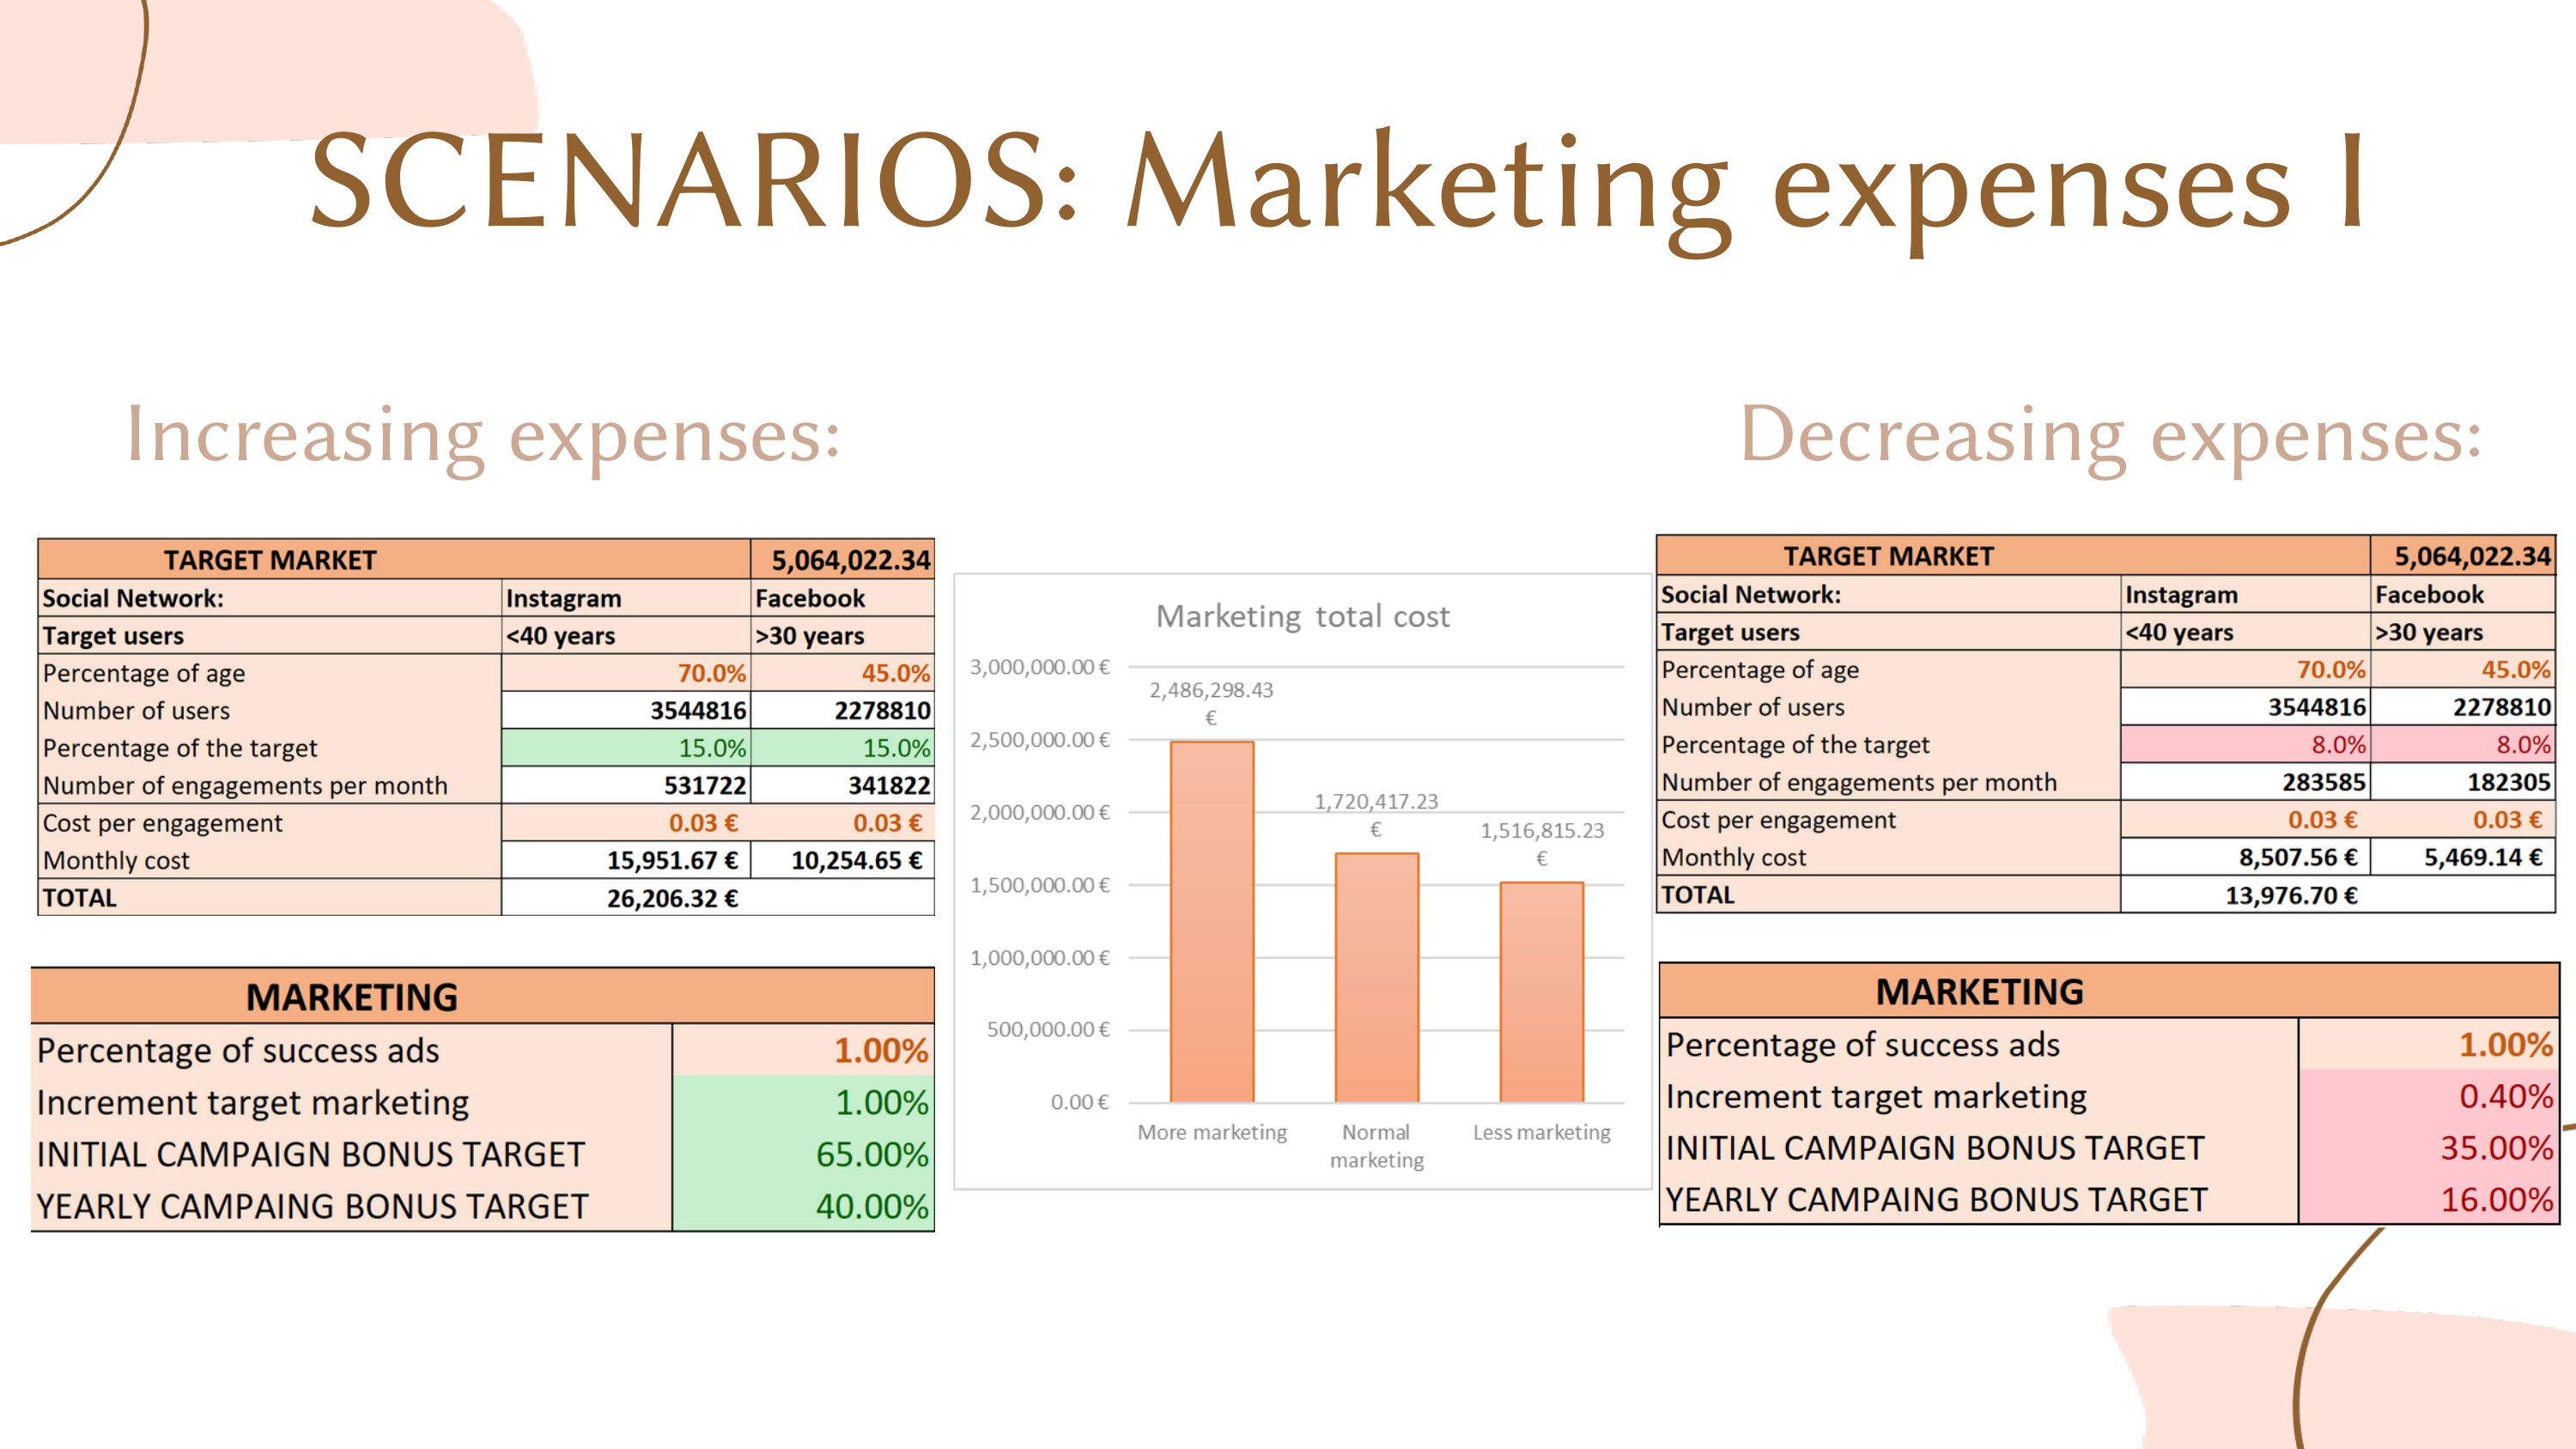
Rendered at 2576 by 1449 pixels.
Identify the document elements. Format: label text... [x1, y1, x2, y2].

text_box [31, 532, 935, 916]
text_box [159, 0, 549, 145]
text_box [2263, 1116, 2576, 1449]
text_box [1658, 961, 2563, 1228]
text_box Decreasing expenses: [1690, 391, 2531, 478]
text_box SCENARIOS: Marketing expenses I [295, 112, 2387, 255]
text_box Increasing expenses: [62, 391, 903, 478]
text_box [31, 963, 935, 1237]
text_box [0, 0, 159, 264]
text_box [953, 573, 1654, 1191]
text_box [1653, 530, 2557, 916]
text_box [2105, 1303, 2263, 1449]
